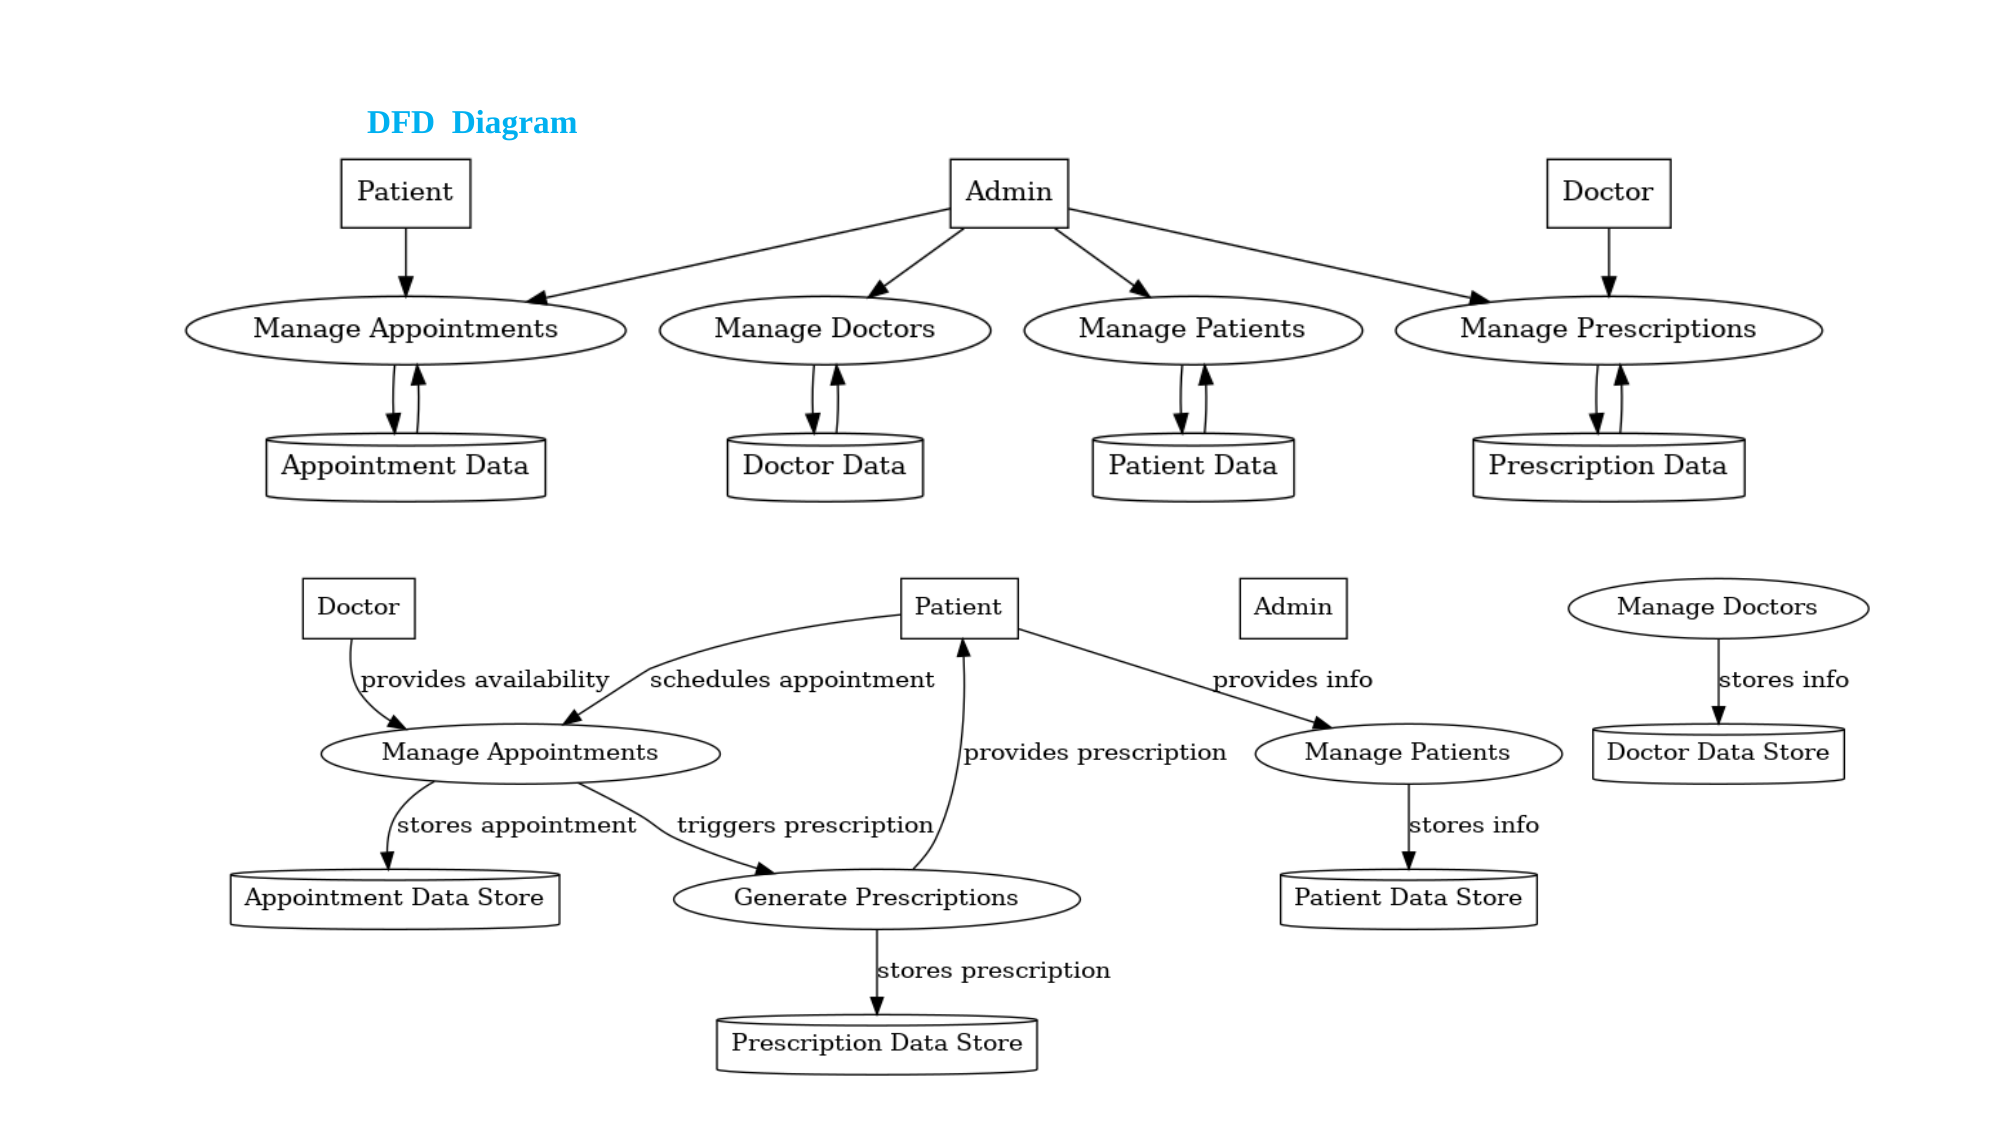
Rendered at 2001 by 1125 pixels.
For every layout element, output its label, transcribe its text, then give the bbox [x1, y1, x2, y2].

picture [179, 151, 1830, 510]
picture [224, 572, 1875, 1082]
title DFD Diagram [23, 76, 922, 164]
